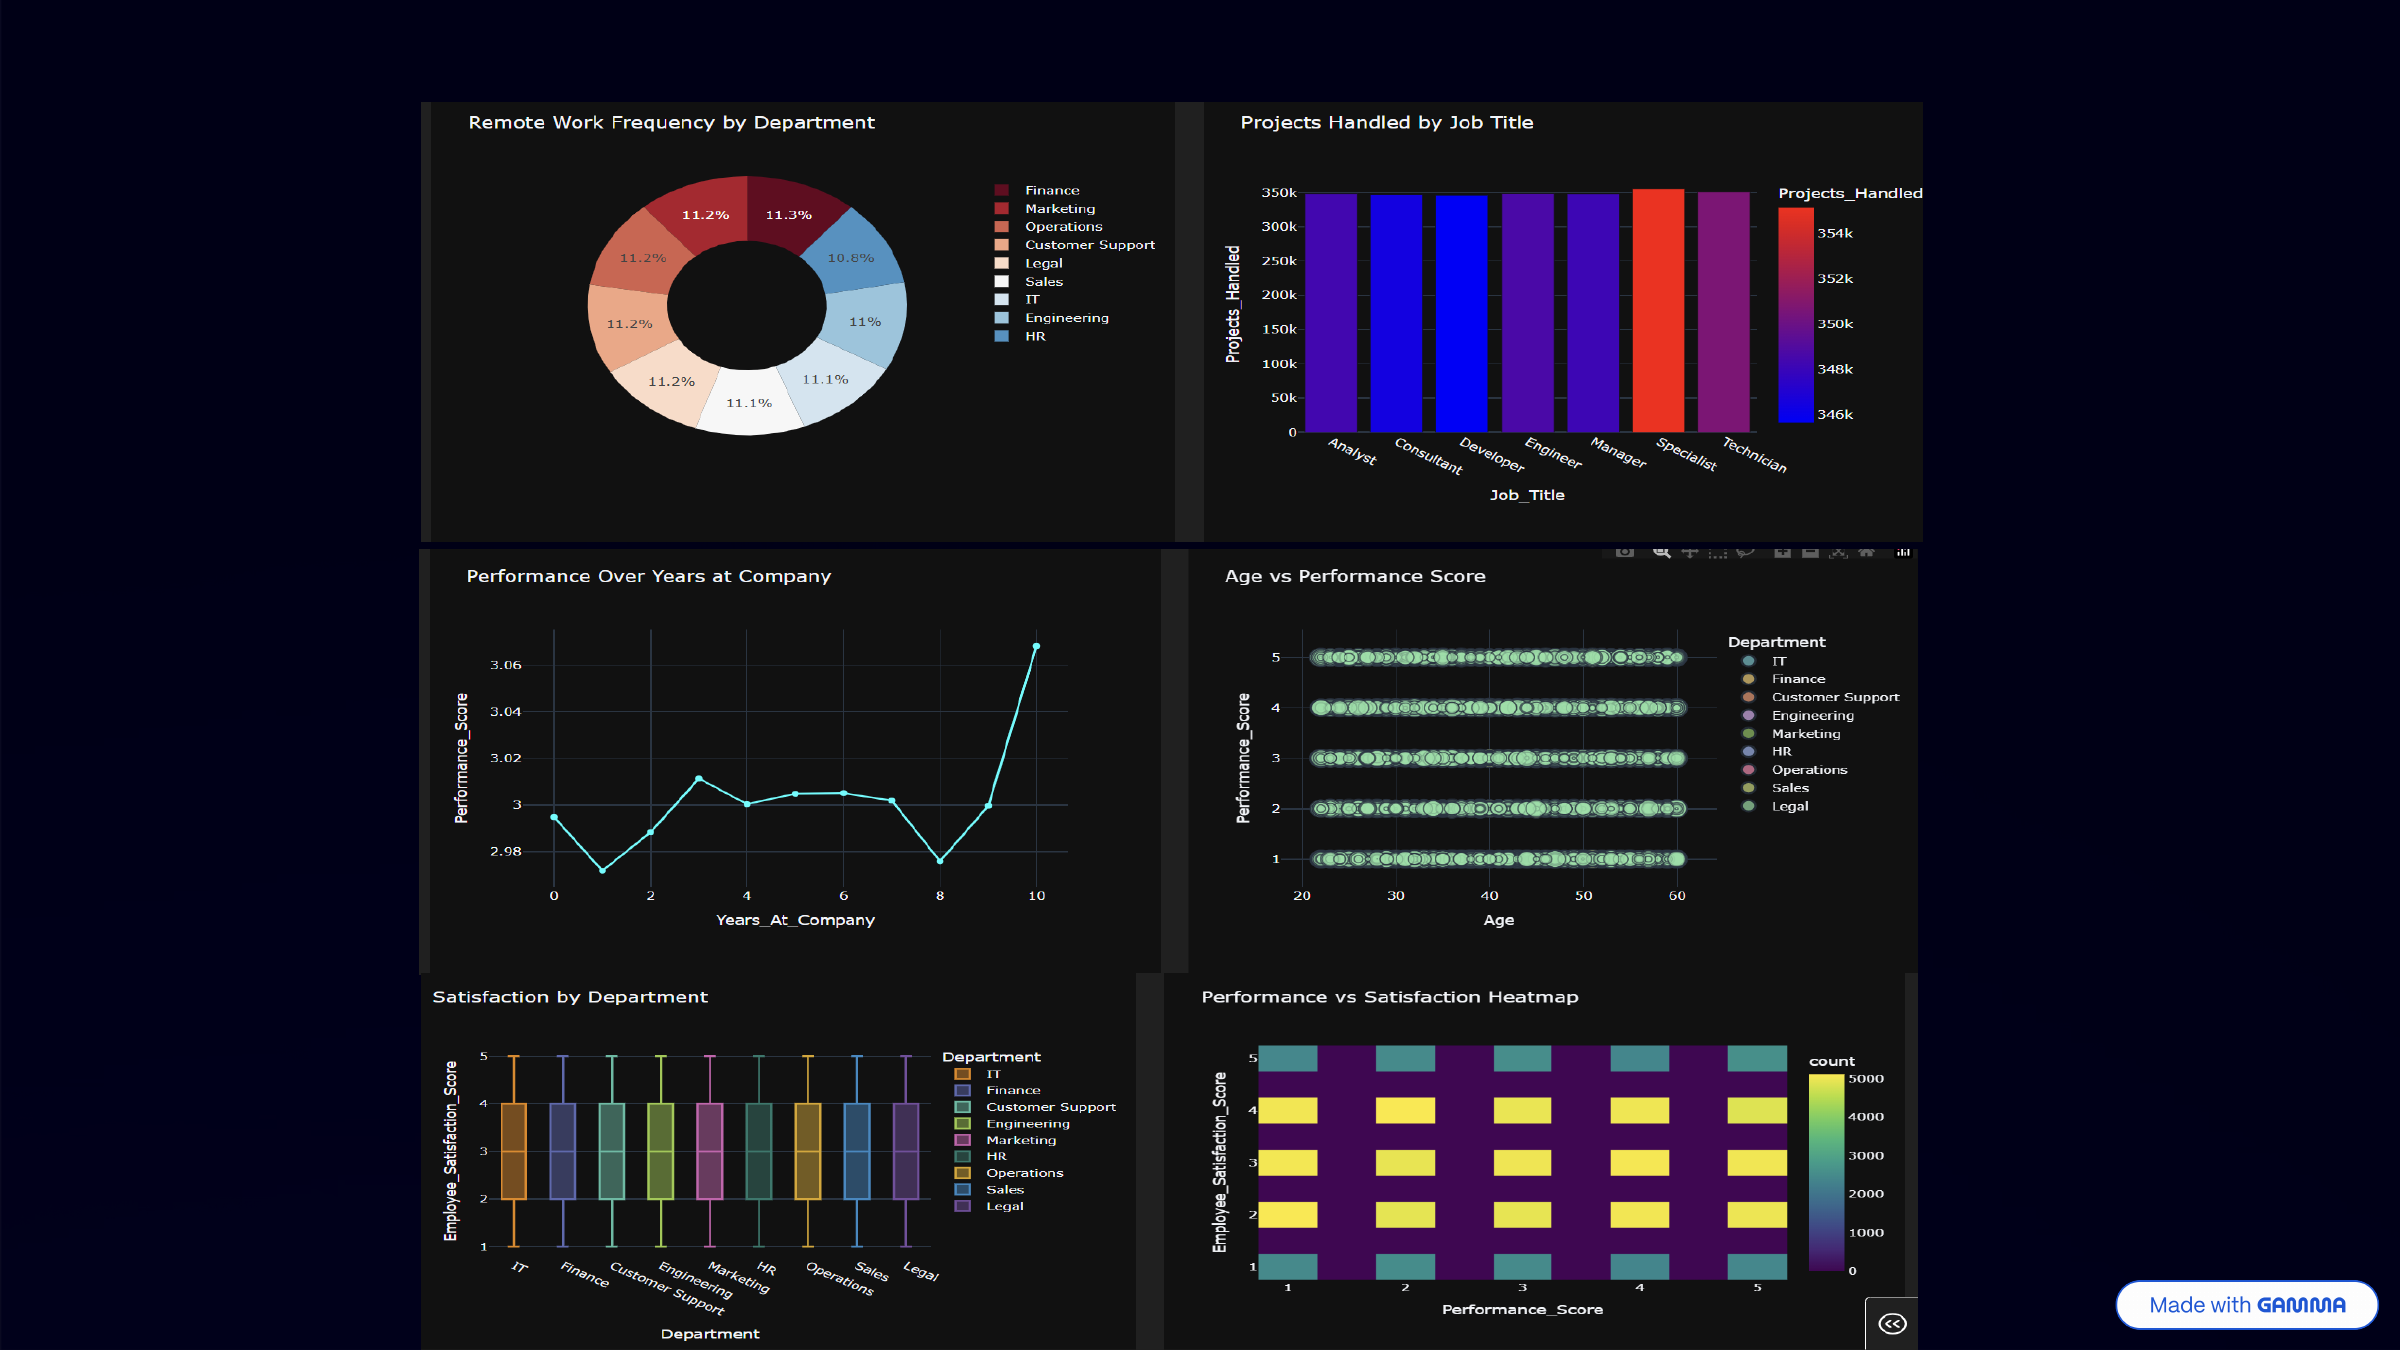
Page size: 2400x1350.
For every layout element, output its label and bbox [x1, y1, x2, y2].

picture [2106, 1271, 2389, 1339]
picture [419, 549, 1918, 1350]
picture [421, 102, 1923, 542]
